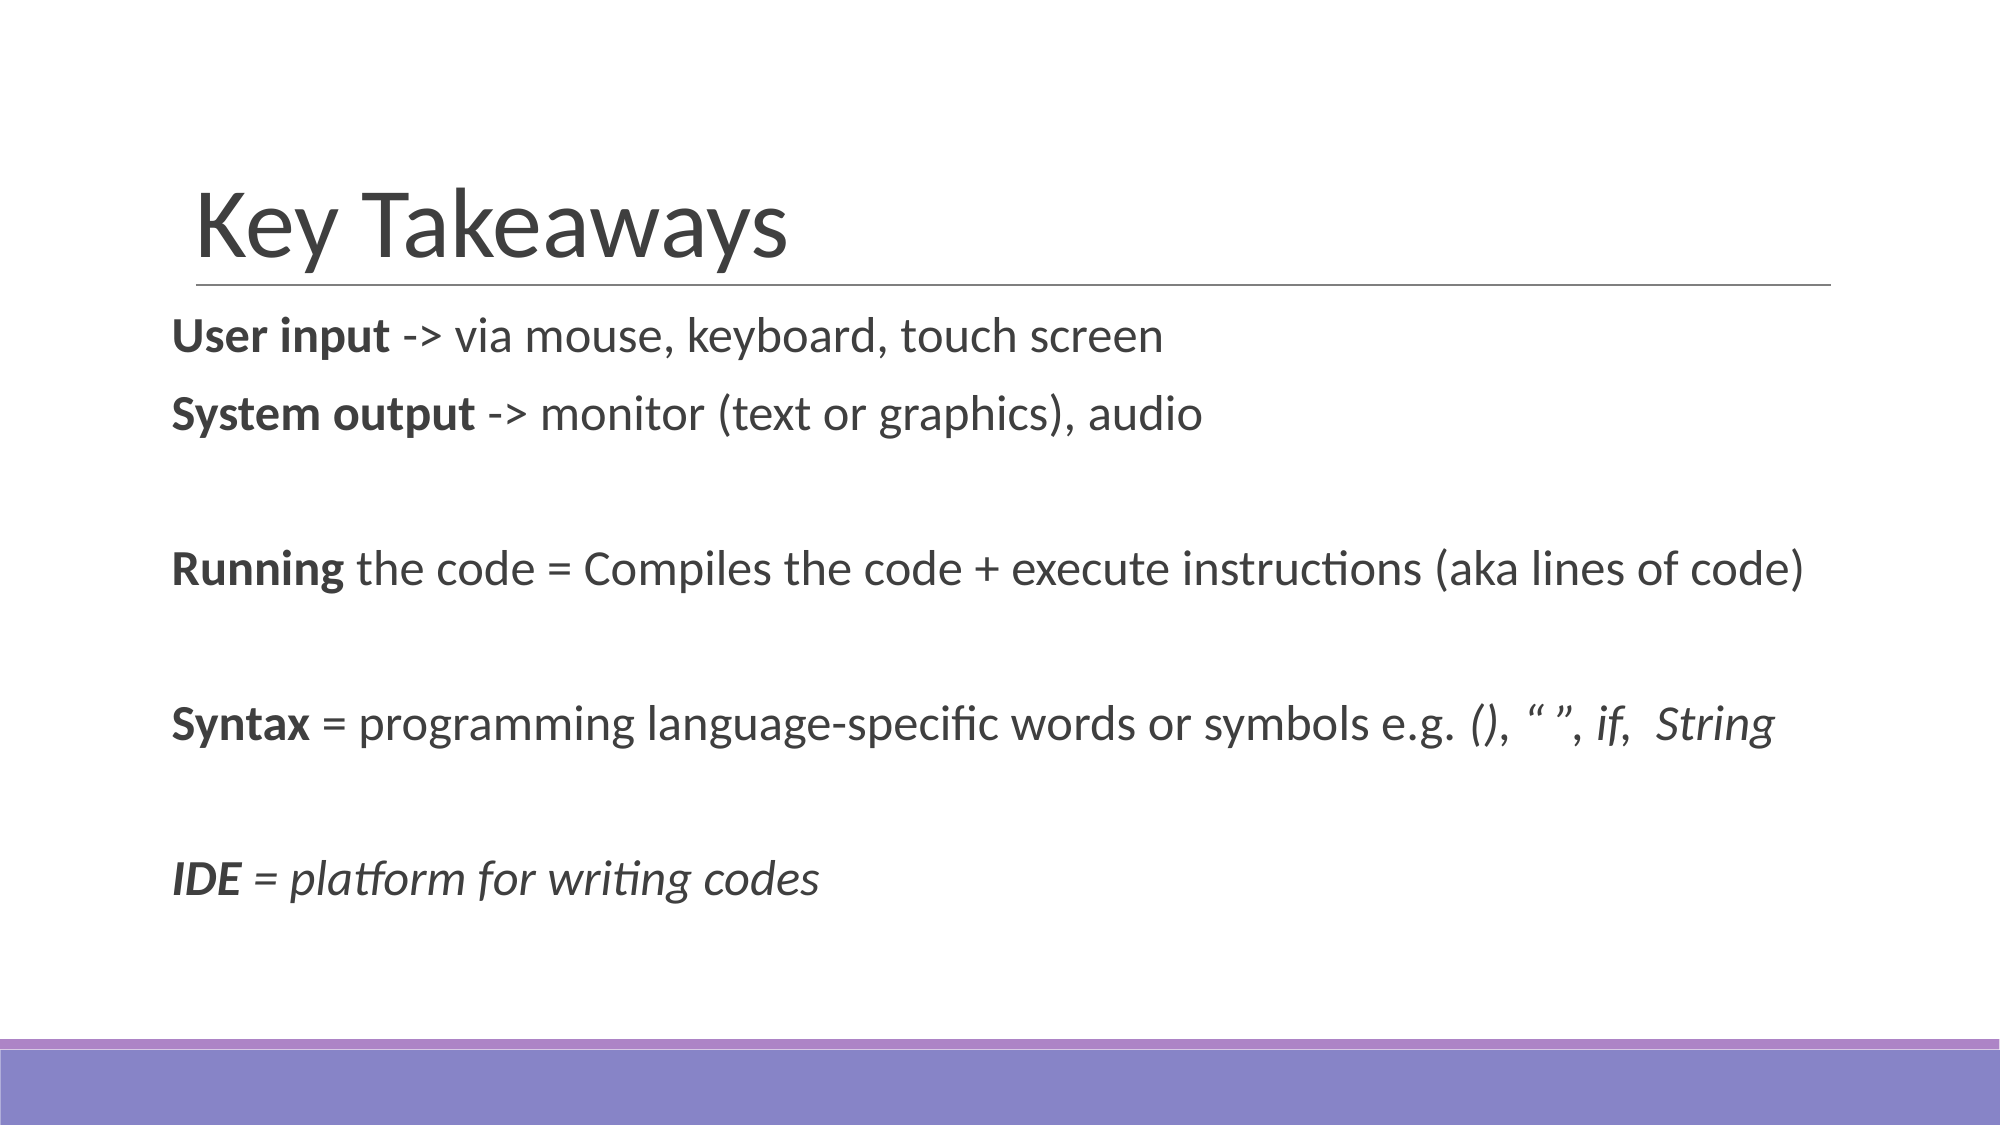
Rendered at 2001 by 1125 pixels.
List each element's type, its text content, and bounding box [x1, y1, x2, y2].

title Key Takeaways [180, 47, 1830, 285]
list User input -> via mouse, keyboard, touch screen System output -> monitor (text or graphics), audio Running the code = Compiles the code + execute instructions (aka lines of code) Syntax = programming language-specific words or symbols e.g. (), “ ”, if, String IDE = platform for writing codes [96, 301, 1830, 962]
